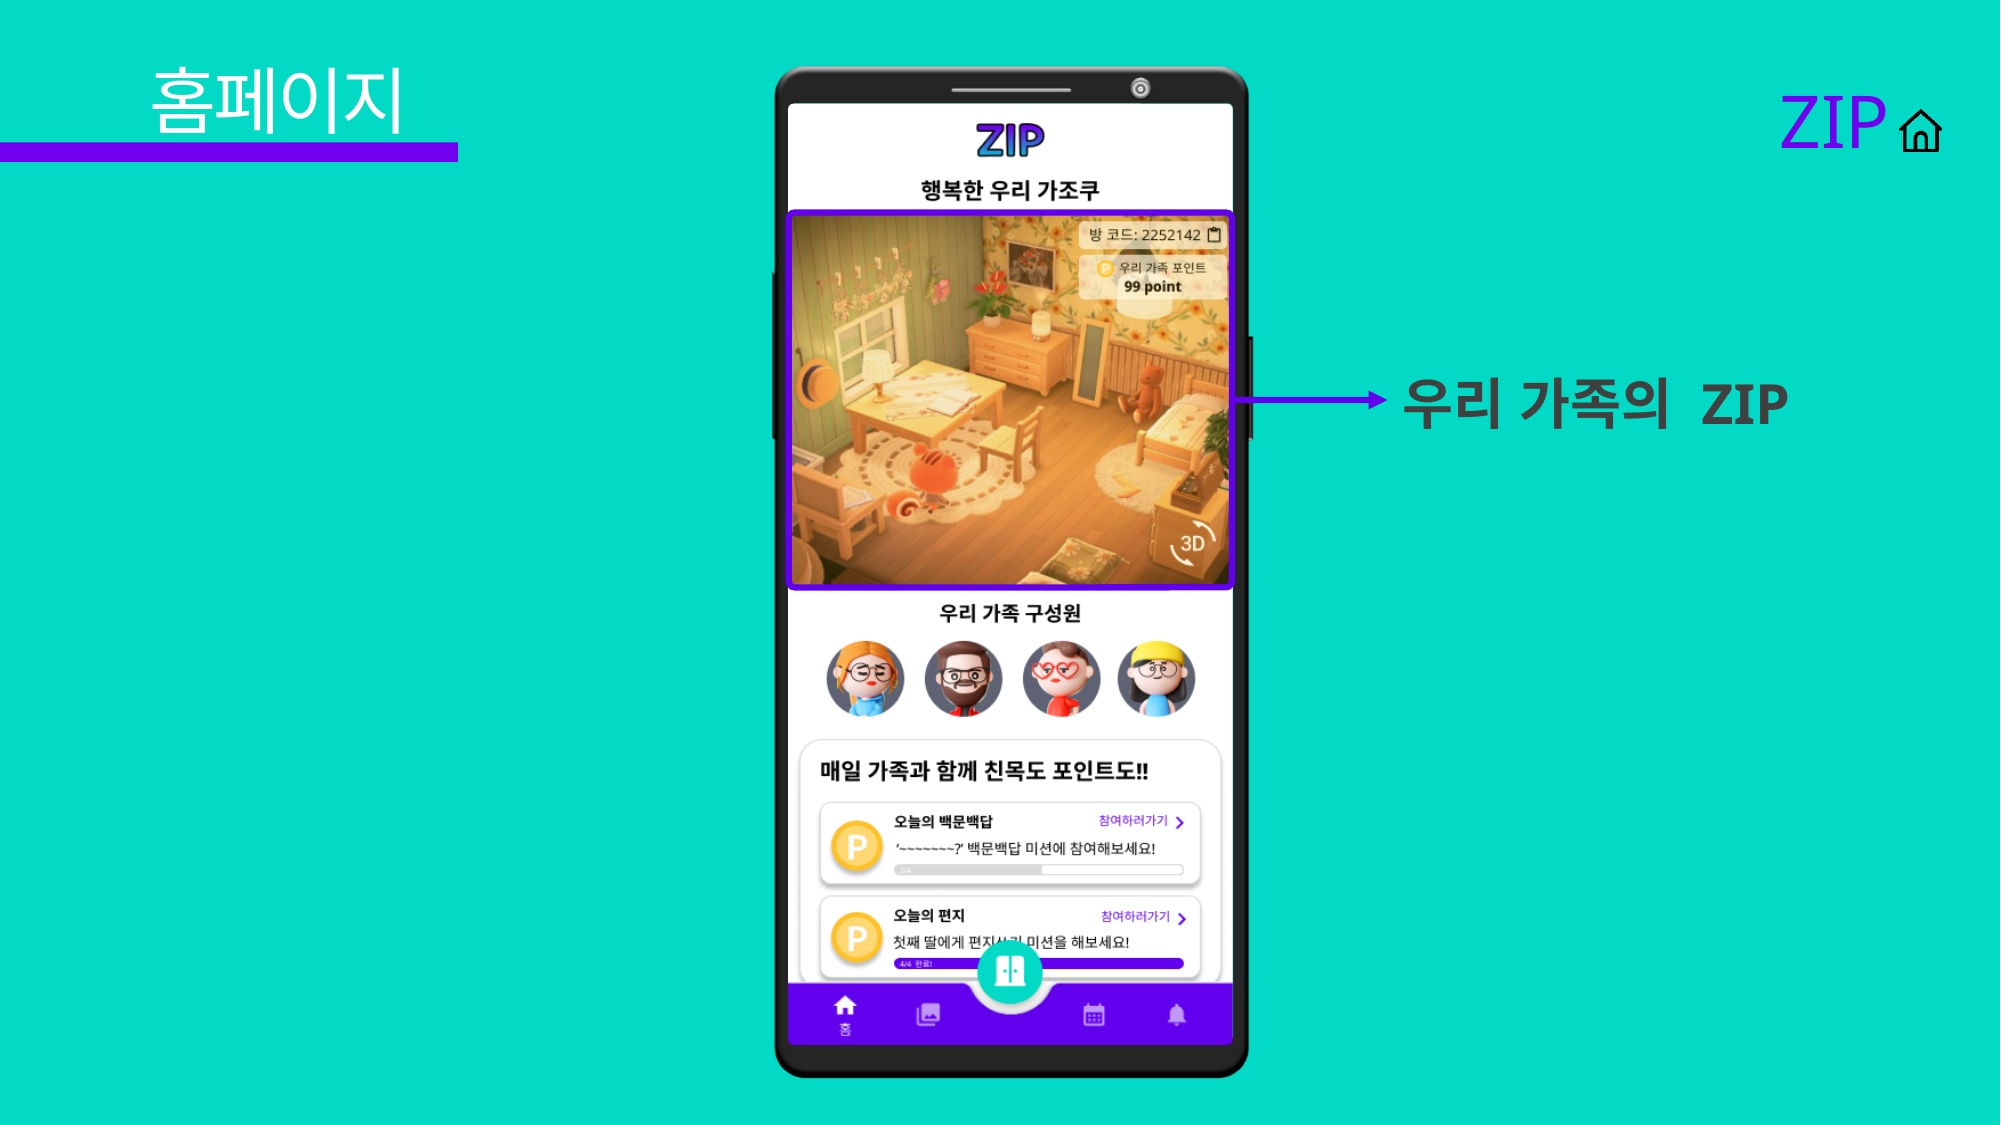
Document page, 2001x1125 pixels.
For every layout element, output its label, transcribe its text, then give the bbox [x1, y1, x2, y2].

text_box 홈페이지 [100, 47, 458, 150]
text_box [615, 40, 1390, 1081]
text_box 우리 가족의 ZIP [1390, 361, 1805, 443]
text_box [1760, 68, 1942, 172]
text_box [0, 141, 459, 163]
